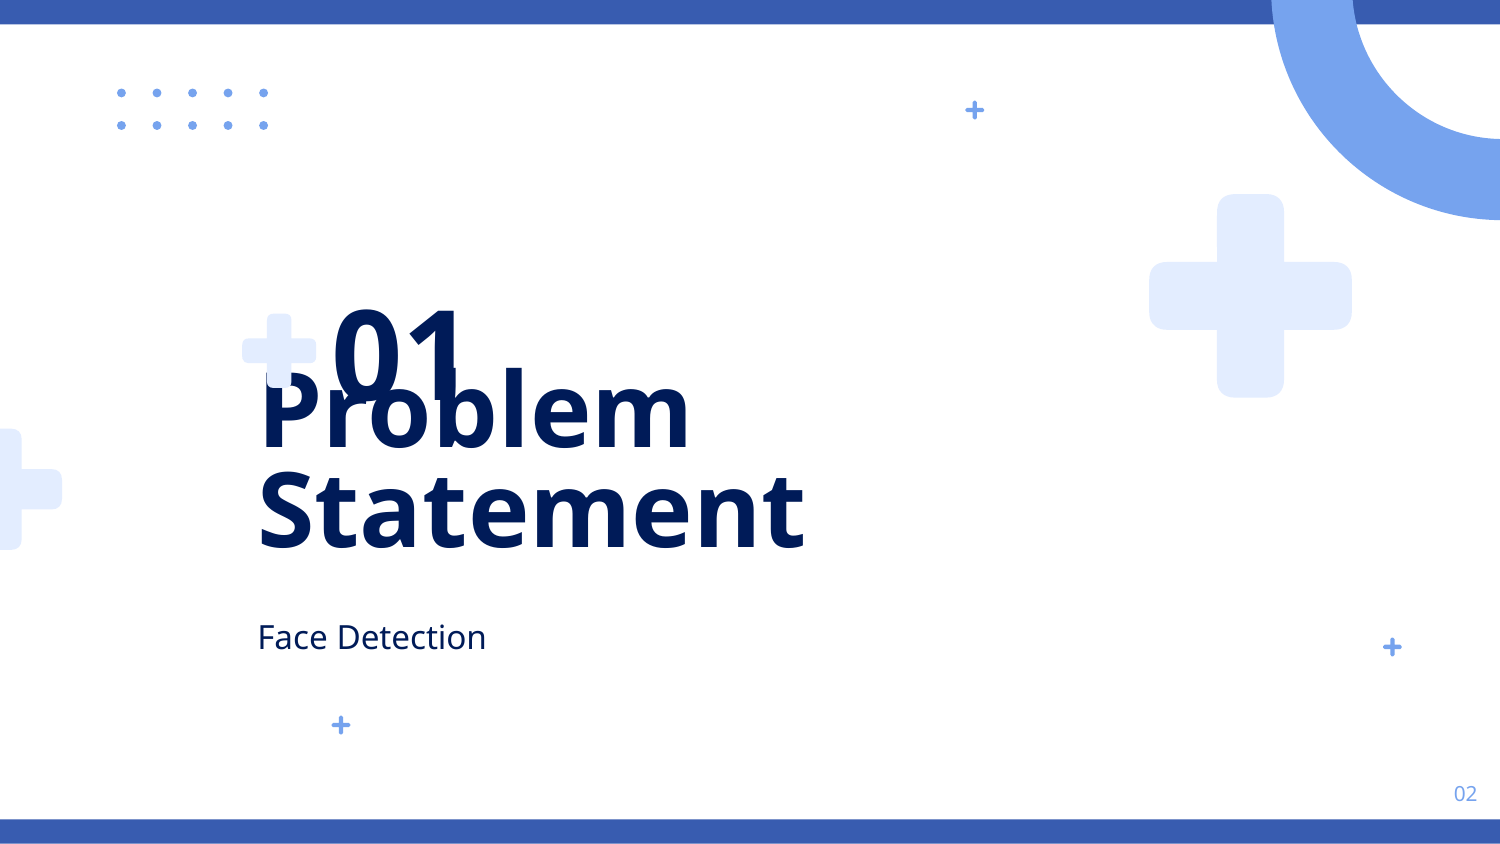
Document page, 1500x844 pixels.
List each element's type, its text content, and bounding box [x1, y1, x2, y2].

text_box [242, 313, 317, 388]
title 01 [316, 275, 326, 426]
subtitle Face Detection [242, 594, 326, 657]
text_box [116, 88, 269, 131]
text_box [331, 100, 1402, 735]
title 02 [1433, 765, 1498, 821]
title Problem Statement [242, 449, 326, 583]
